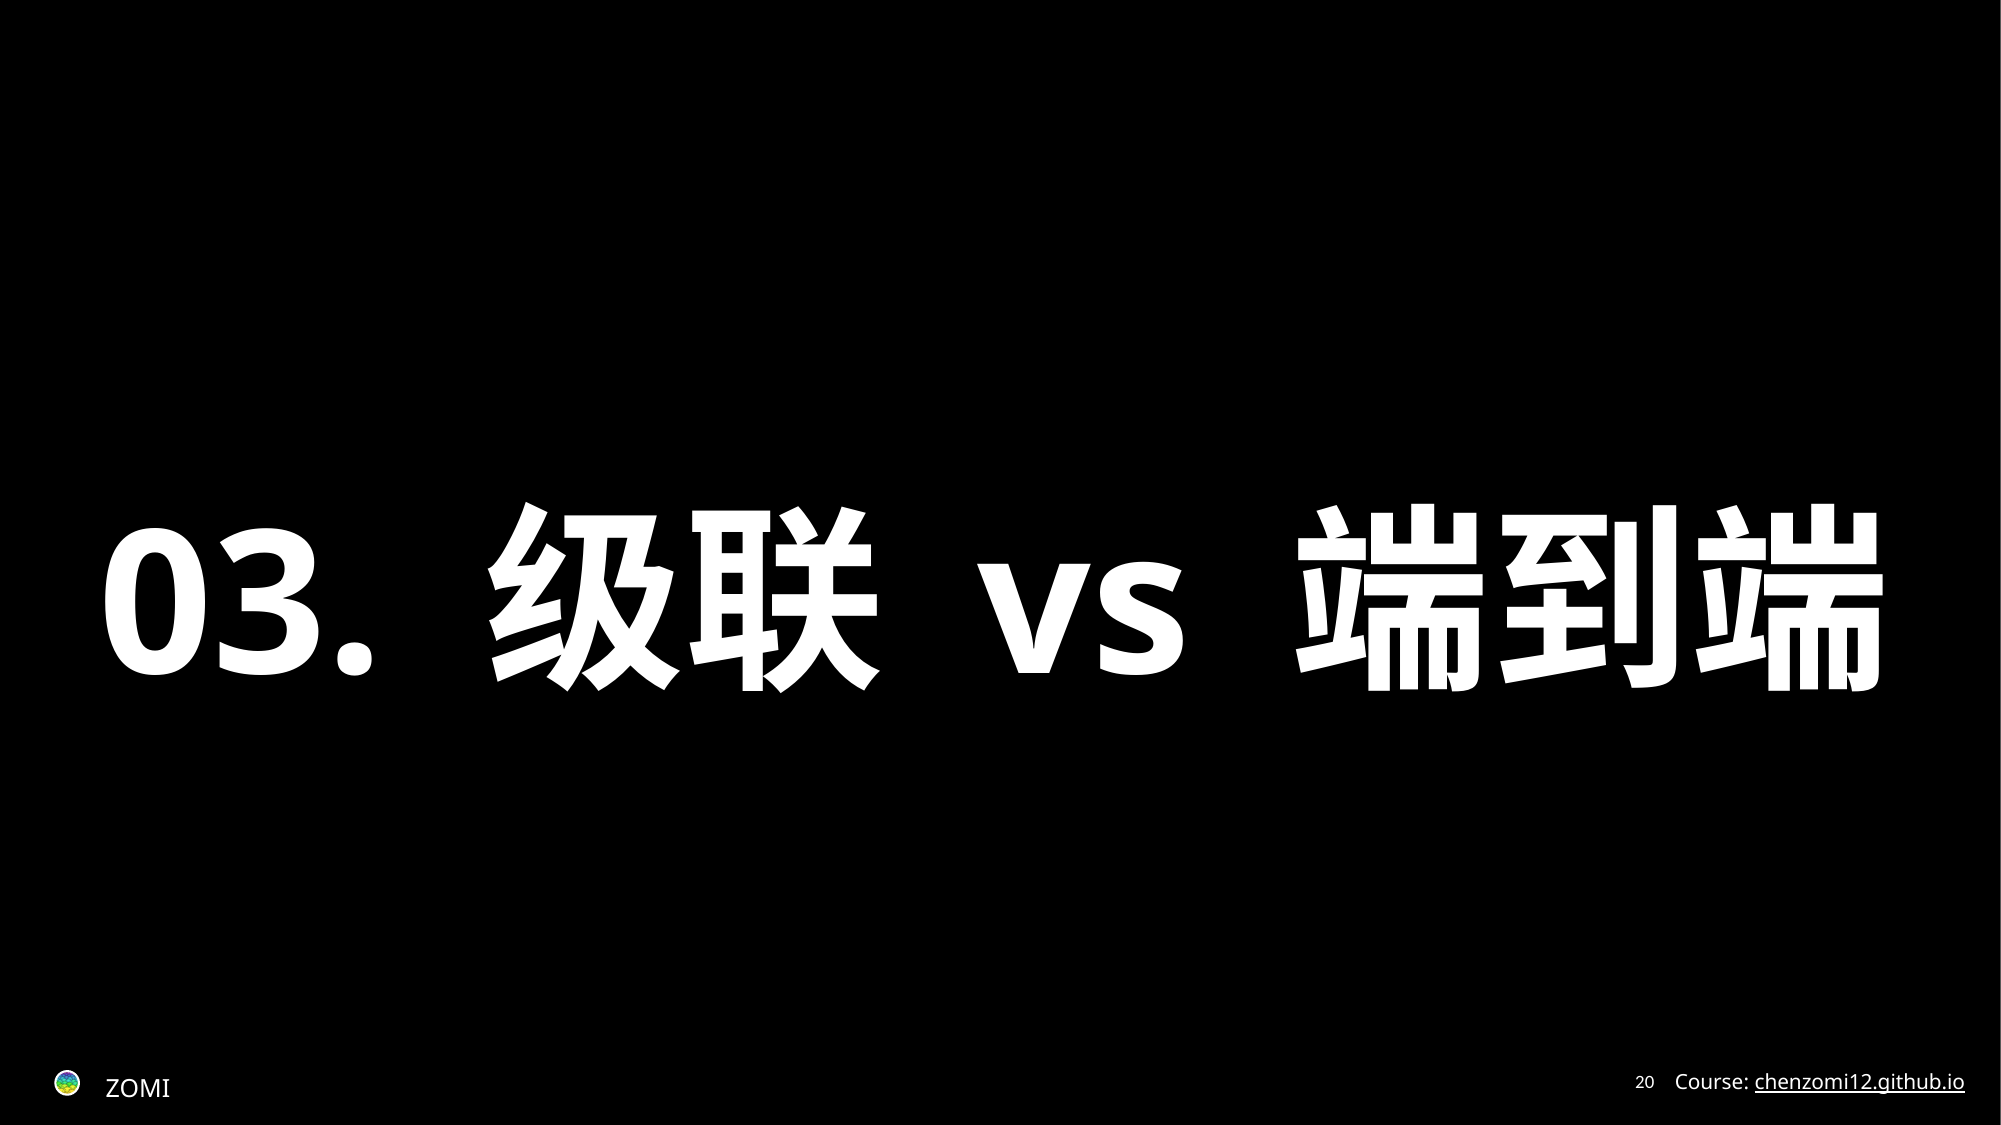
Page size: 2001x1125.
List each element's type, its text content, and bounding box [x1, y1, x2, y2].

list 03. 级联 vs 端到端 [79, 80, 1910, 986]
picture [57, 1073, 77, 1093]
